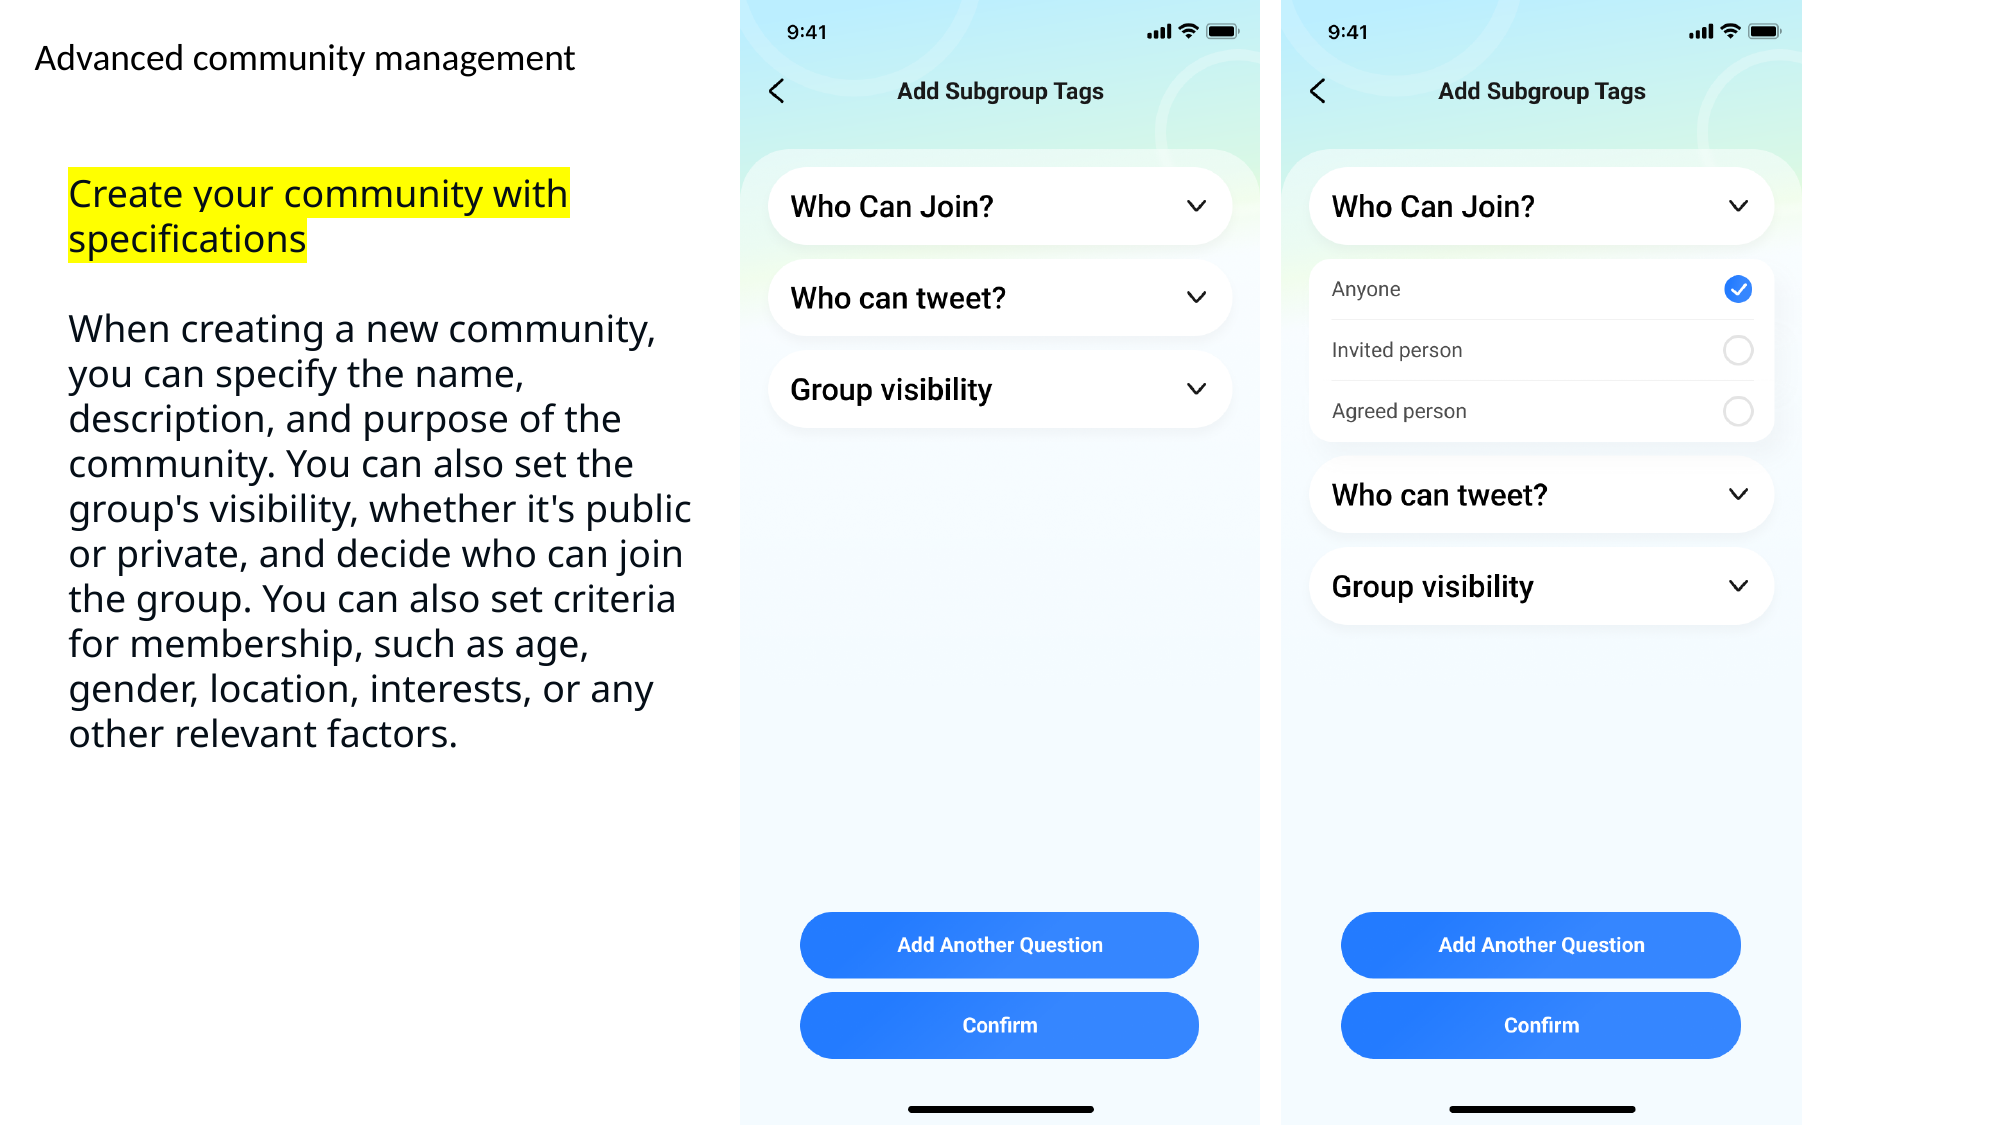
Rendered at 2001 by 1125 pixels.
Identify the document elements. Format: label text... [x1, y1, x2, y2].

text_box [740, 0, 1801, 1125]
text_box Create your community with specifications When creating a new community, you can specify the name, description, and purpose of the community. You can also set the group's visibility, whether it's public or private, and decide who can join the group. You can also set criteria for membership, such as age, gender, location, interests, or any other relevant factors. [53, 162, 740, 763]
text_box Advanced community management [19, 25, 592, 86]
